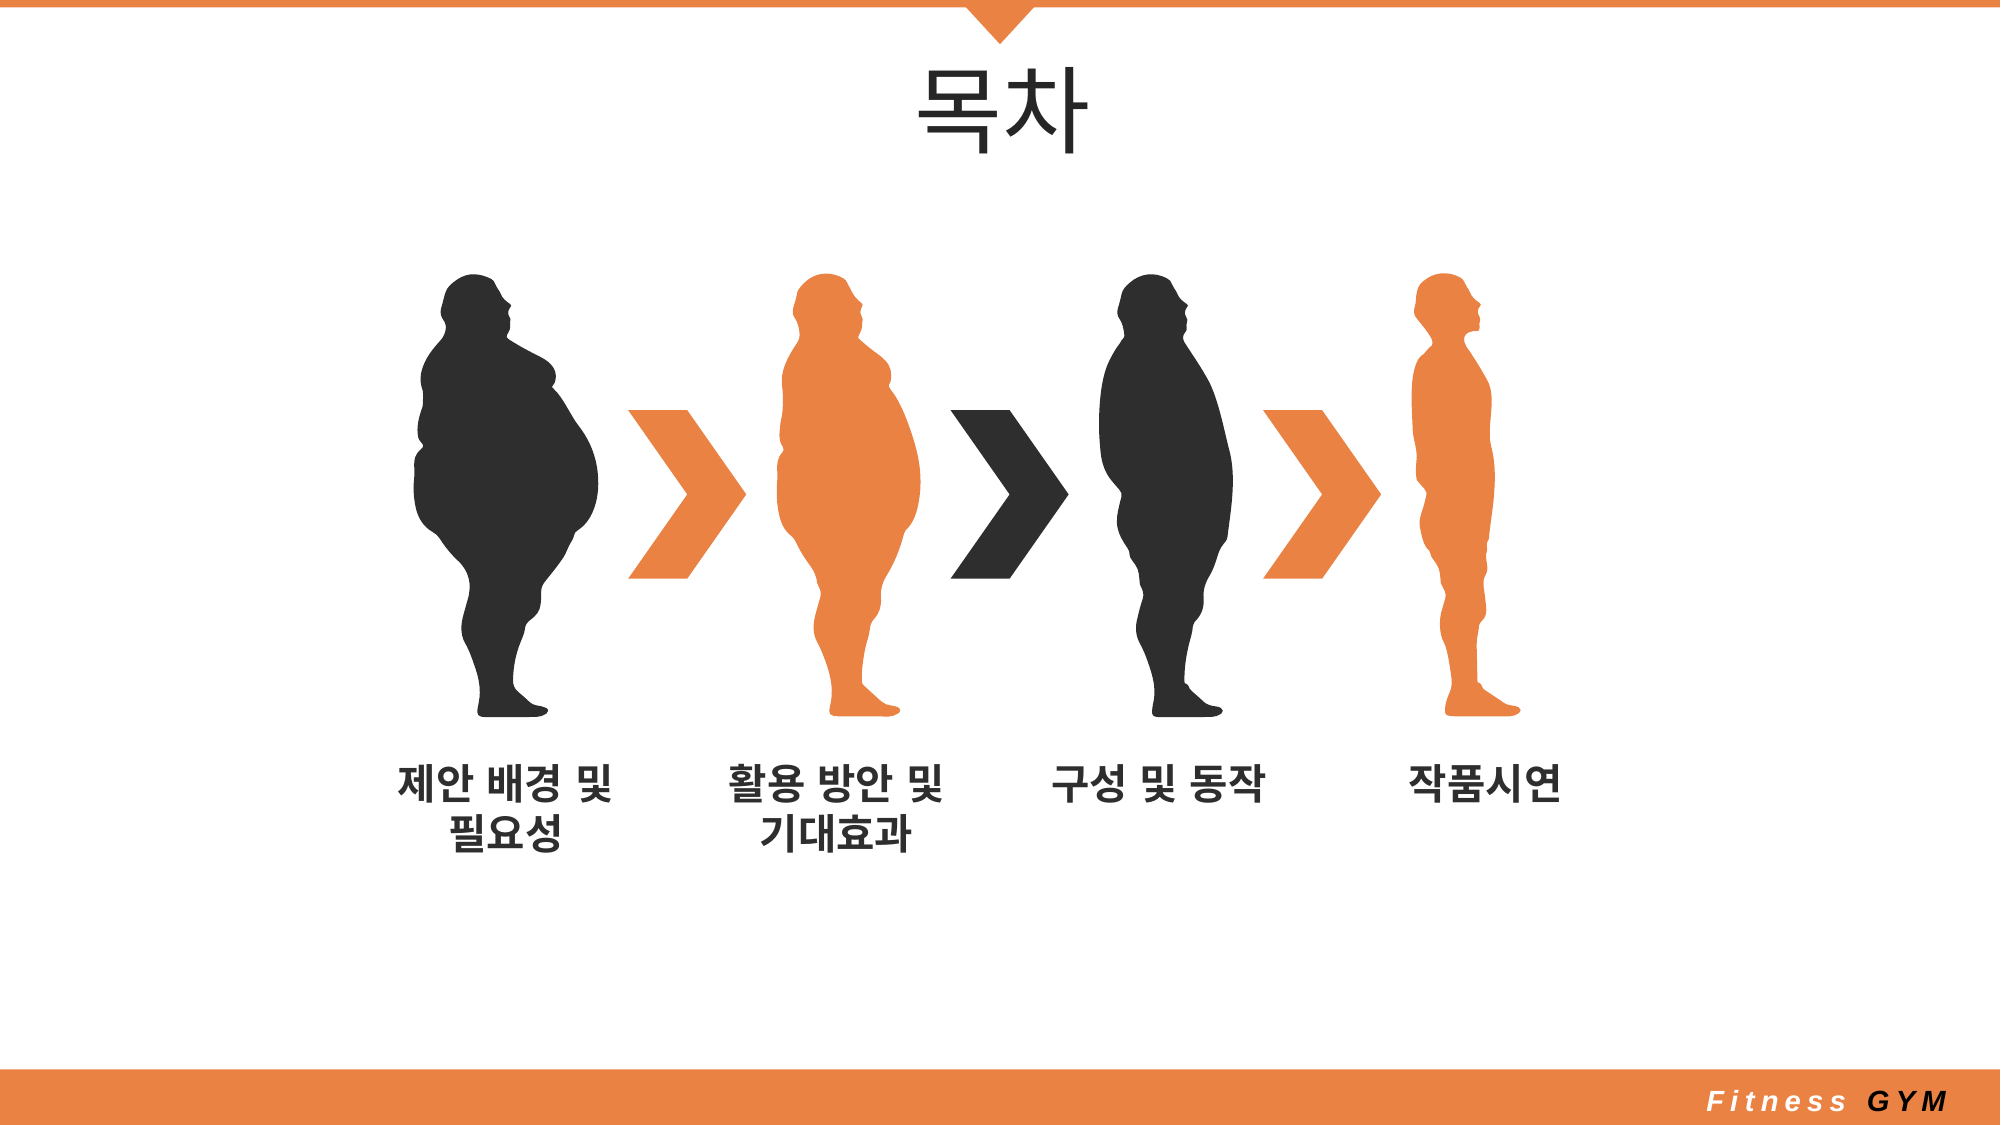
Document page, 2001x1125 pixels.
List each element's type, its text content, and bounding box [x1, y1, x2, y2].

text_box 제안 배경 및 필요성 [369, 750, 643, 865]
text_box [776, 273, 921, 717]
text_box 작품시연 [1349, 750, 1623, 816]
text_box 구성 및 동작 [1022, 750, 1296, 816]
text_box [948, 409, 1070, 580]
text_box [1261, 409, 1383, 580]
text_box [413, 274, 599, 718]
text_box 활용 방안 및 기대효과 [691, 750, 983, 865]
text_box [1099, 274, 1233, 718]
list 목차 [53, 55, 1952, 175]
text_box [1411, 273, 1521, 717]
text_box [626, 409, 748, 580]
